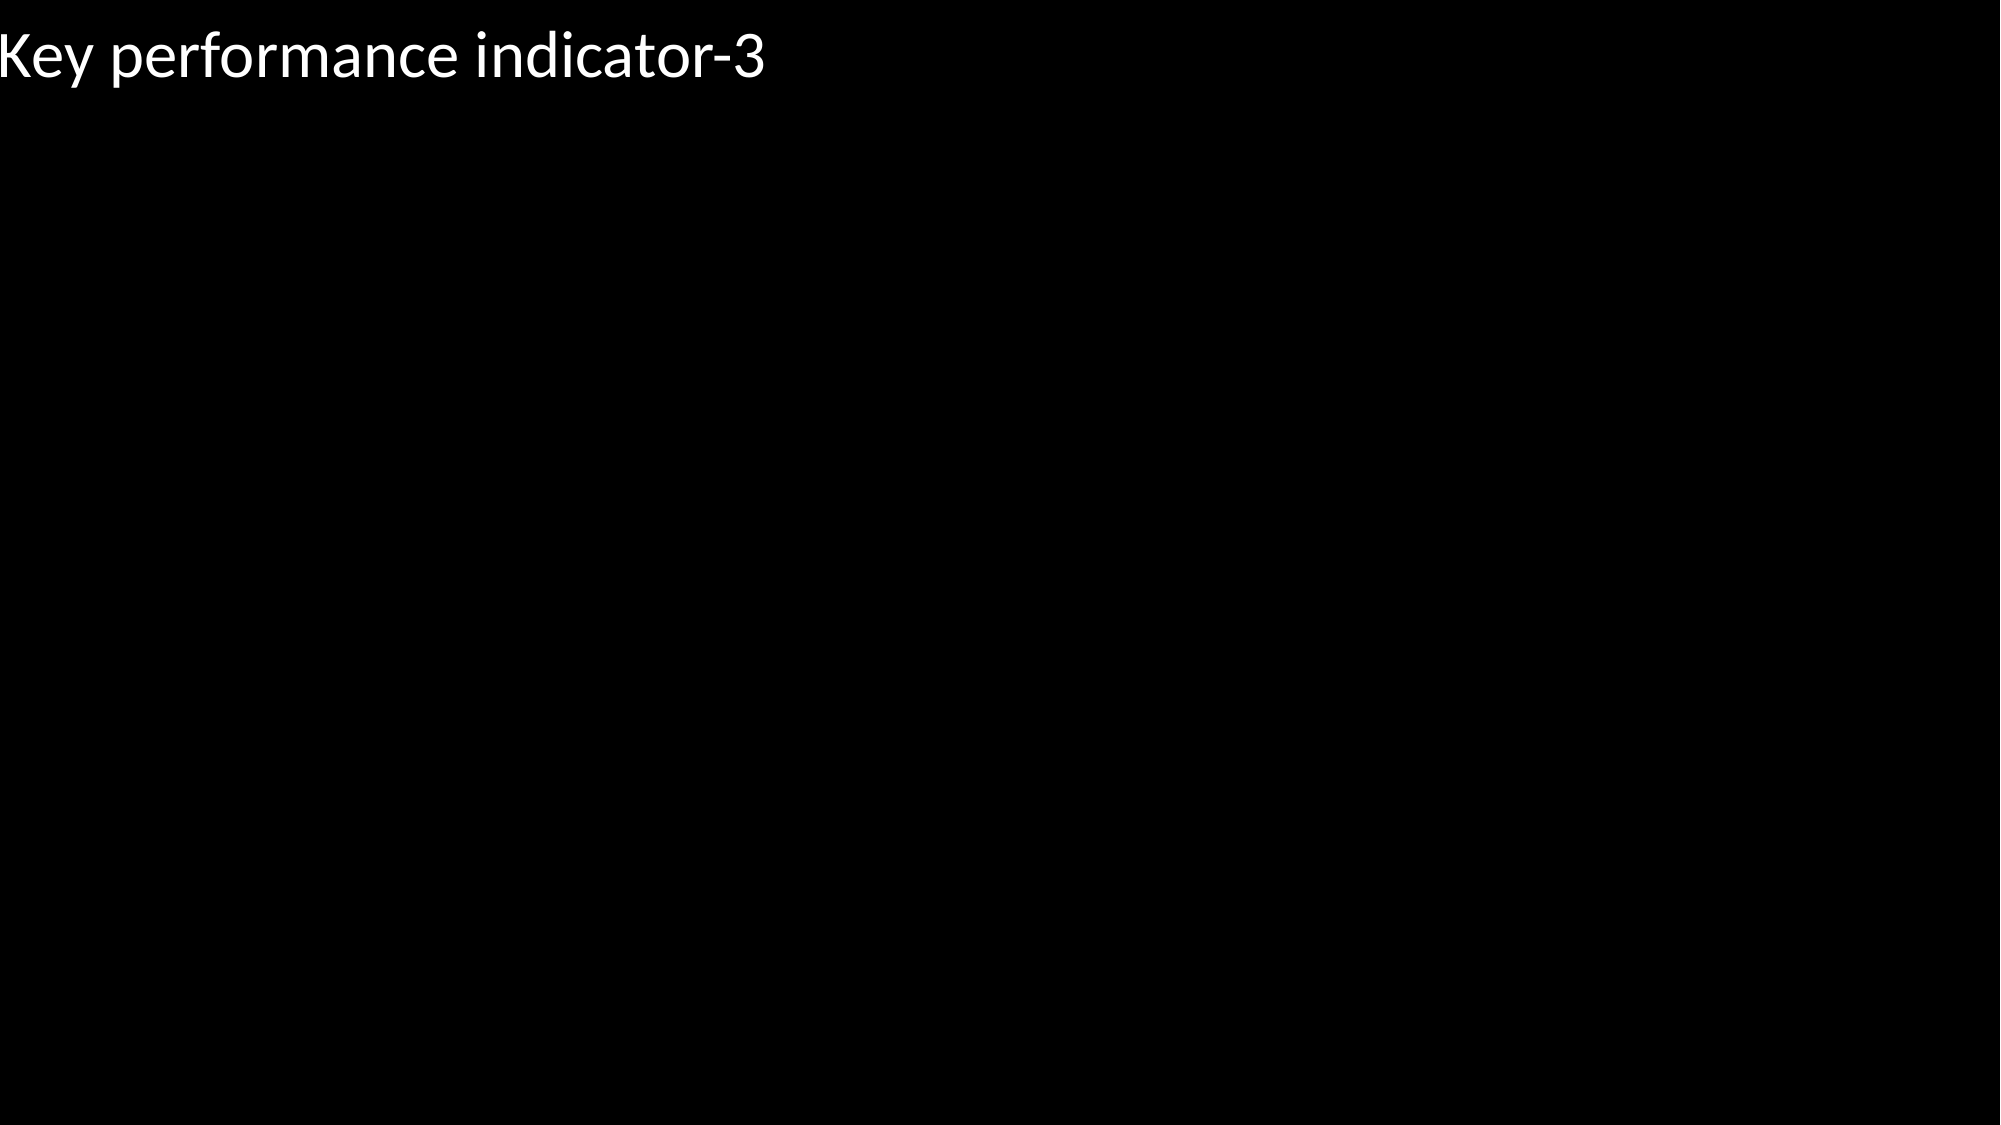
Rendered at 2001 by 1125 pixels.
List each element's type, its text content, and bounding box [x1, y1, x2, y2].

text_box Key performance indicator-3 [0, 3, 1696, 178]
